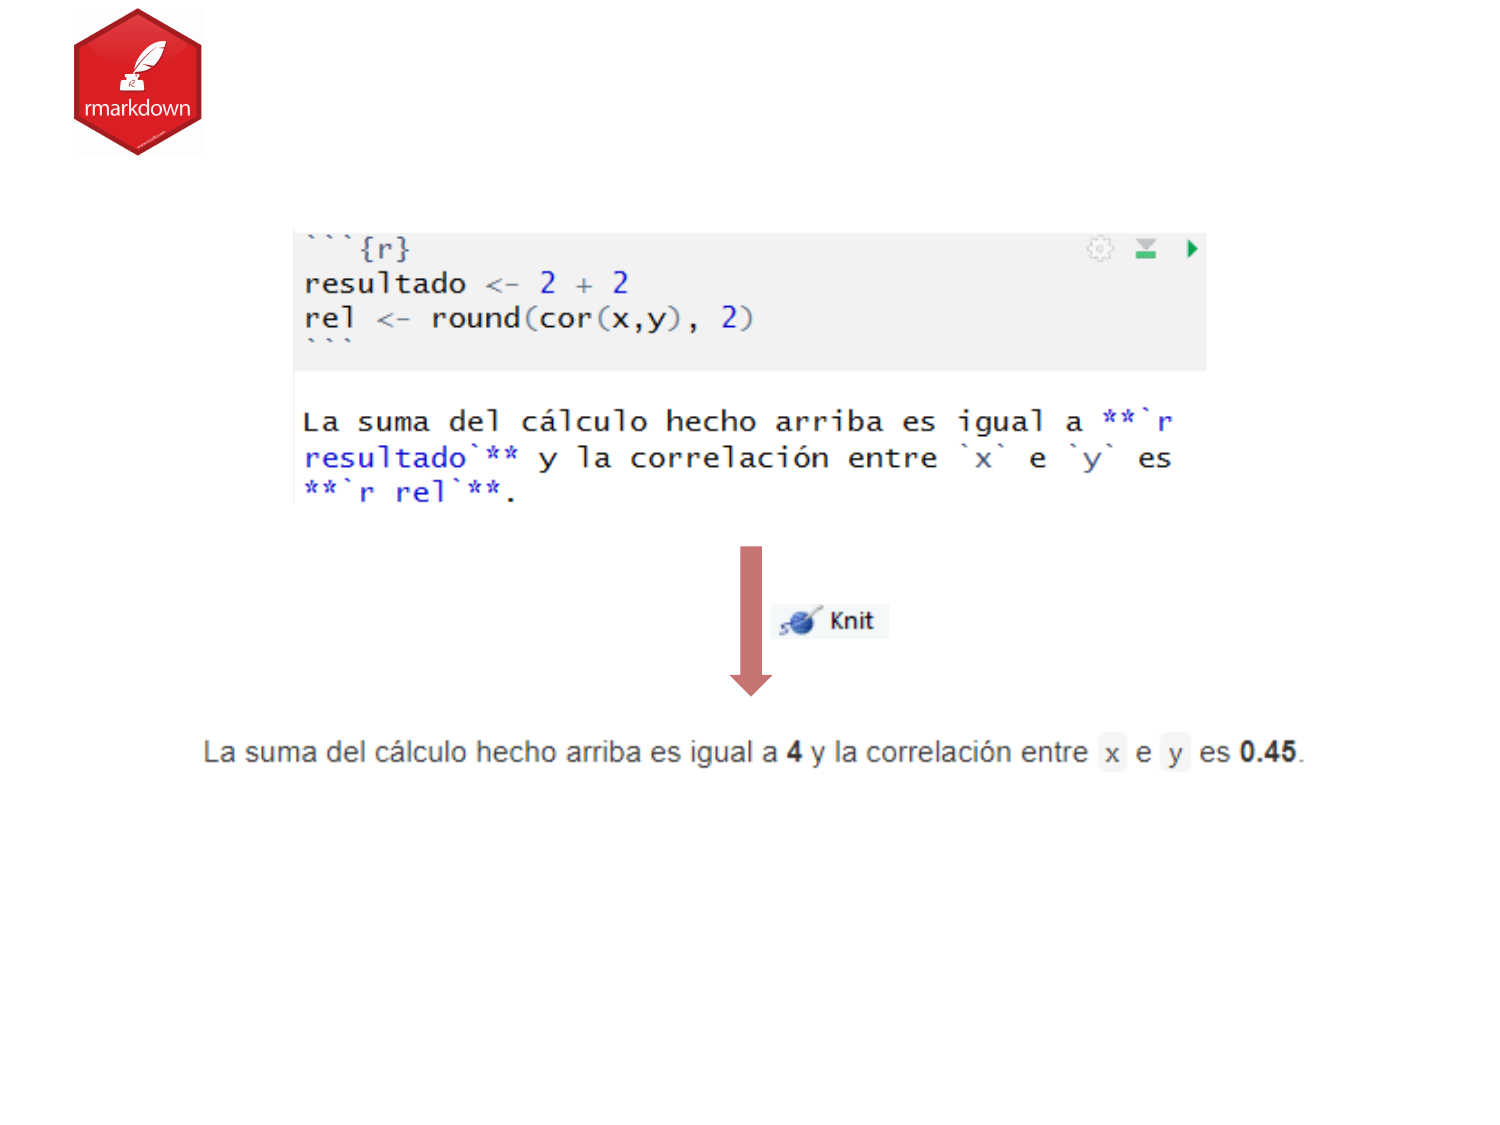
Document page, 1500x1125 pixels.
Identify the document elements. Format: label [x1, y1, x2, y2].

picture [771, 604, 890, 639]
picture [293, 227, 1207, 504]
picture [194, 725, 1308, 784]
picture [73, 8, 204, 156]
text_box [729, 546, 773, 697]
